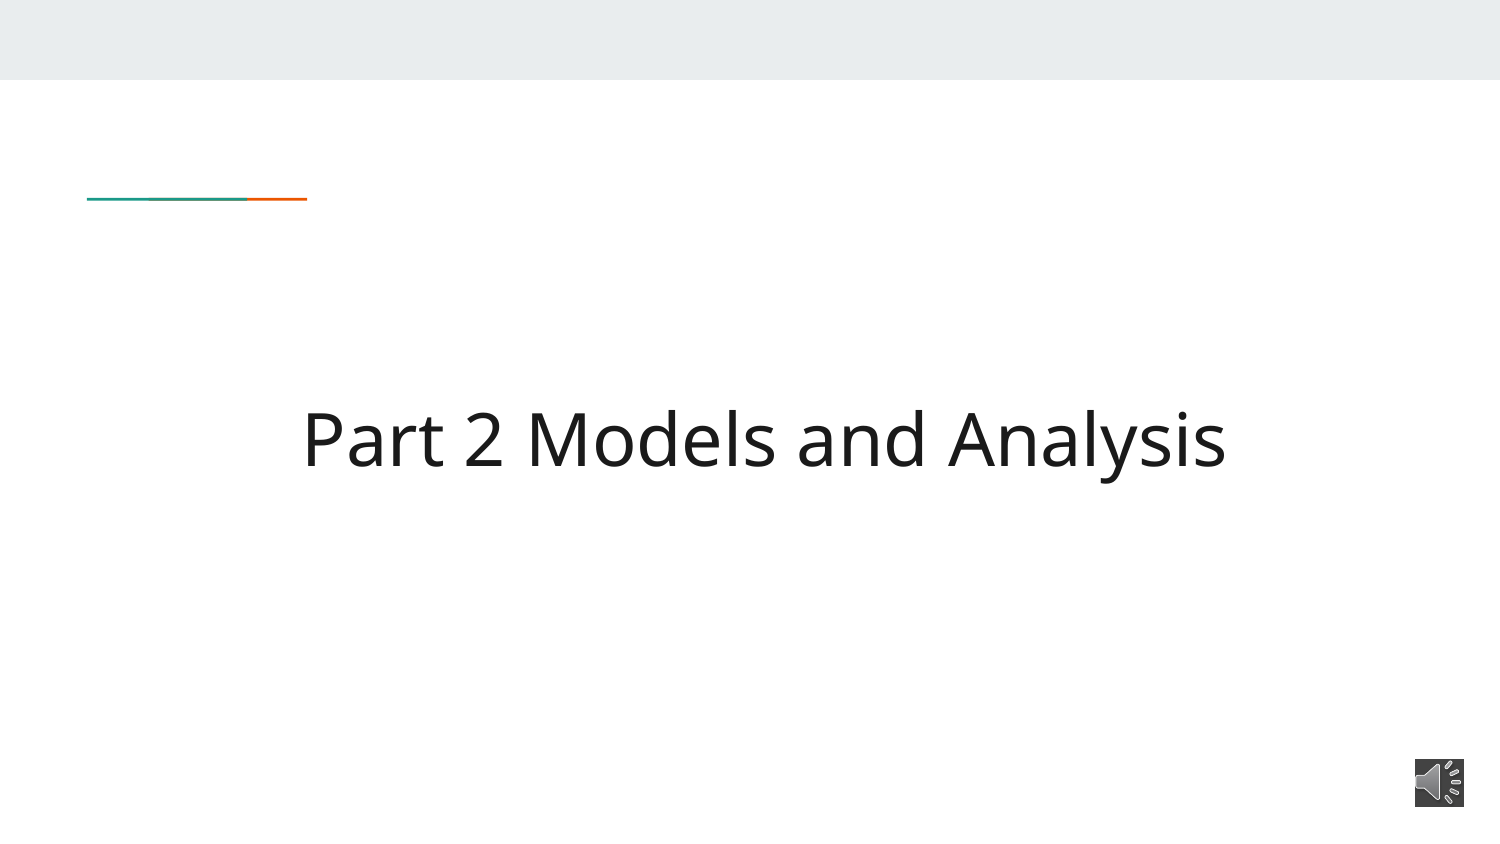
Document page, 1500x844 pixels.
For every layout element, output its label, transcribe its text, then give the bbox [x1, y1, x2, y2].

picture [1414, 758, 1465, 809]
title Part 2 Models and Analysis [286, 377, 1500, 466]
